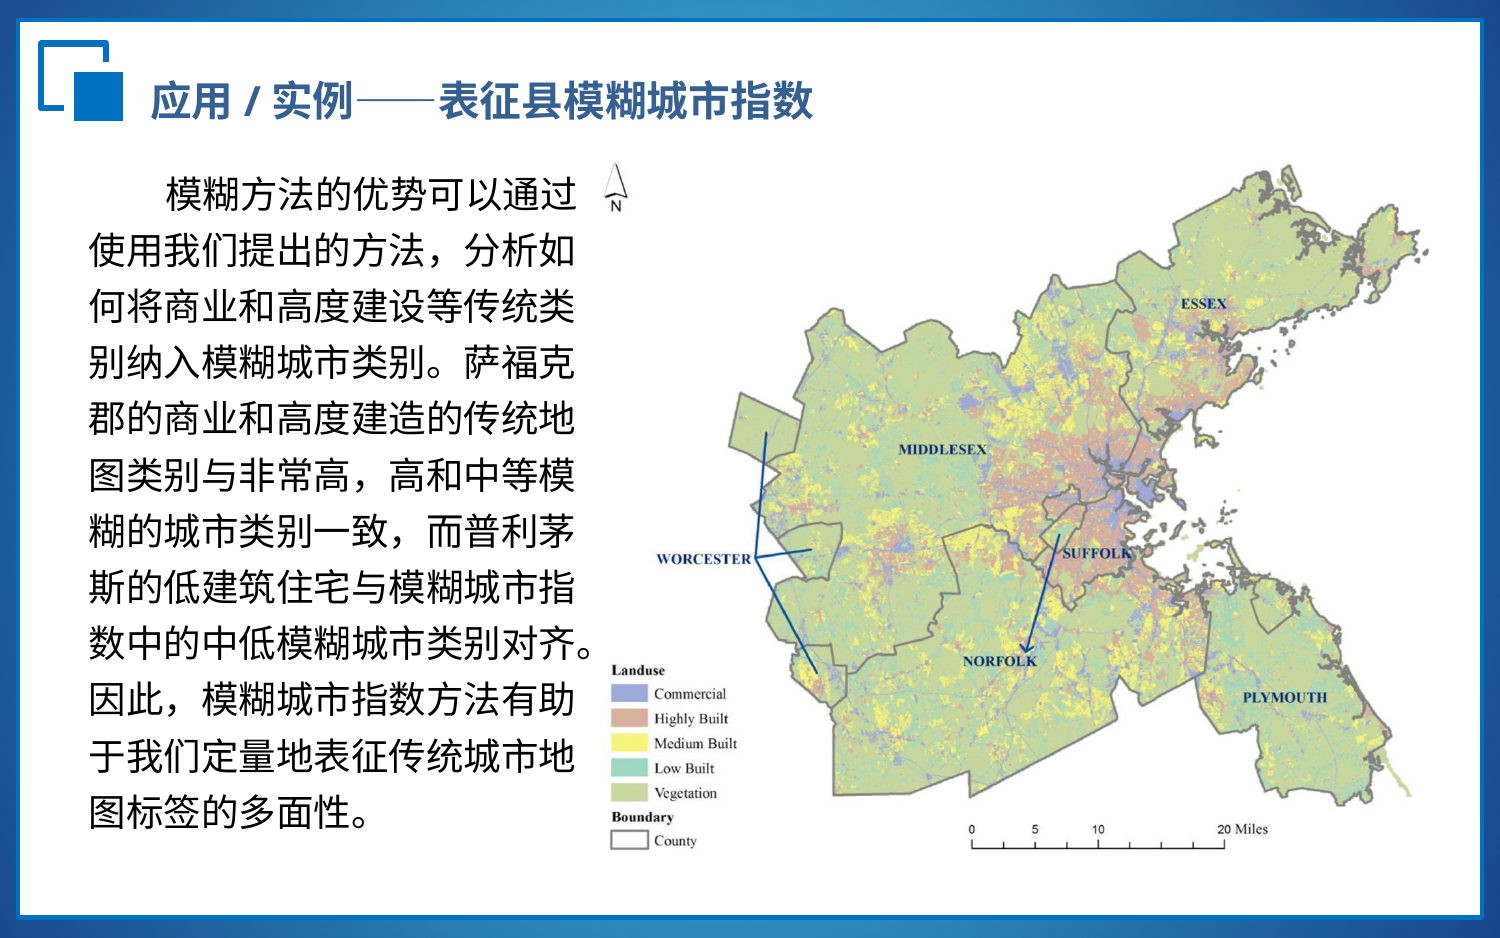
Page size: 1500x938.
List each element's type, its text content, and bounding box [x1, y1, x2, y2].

text_box [67, 65, 130, 128]
picture [0, 0, 1500, 938]
text_box 应用/实例——表征县模糊城市指数 [135, 67, 829, 132]
text_box 模糊方法的优势可以通过使用我们提出的方法，分析如何将商业和高度建设等传统类别纳入模糊城市类别。萨福克郡的商业和高度建造的传统地图类别与非常高，高和中等模糊的城市类别一致，而普利茅斯的低建筑住宅与模糊城市指数中的中低模糊城市类别对齐。因此，模糊城市指数方法有助于我们定量地表征传统城市地图标签的多面性。 [73, 151, 609, 842]
text_box [16, 18, 1484, 920]
text_box [39, 41, 108, 110]
